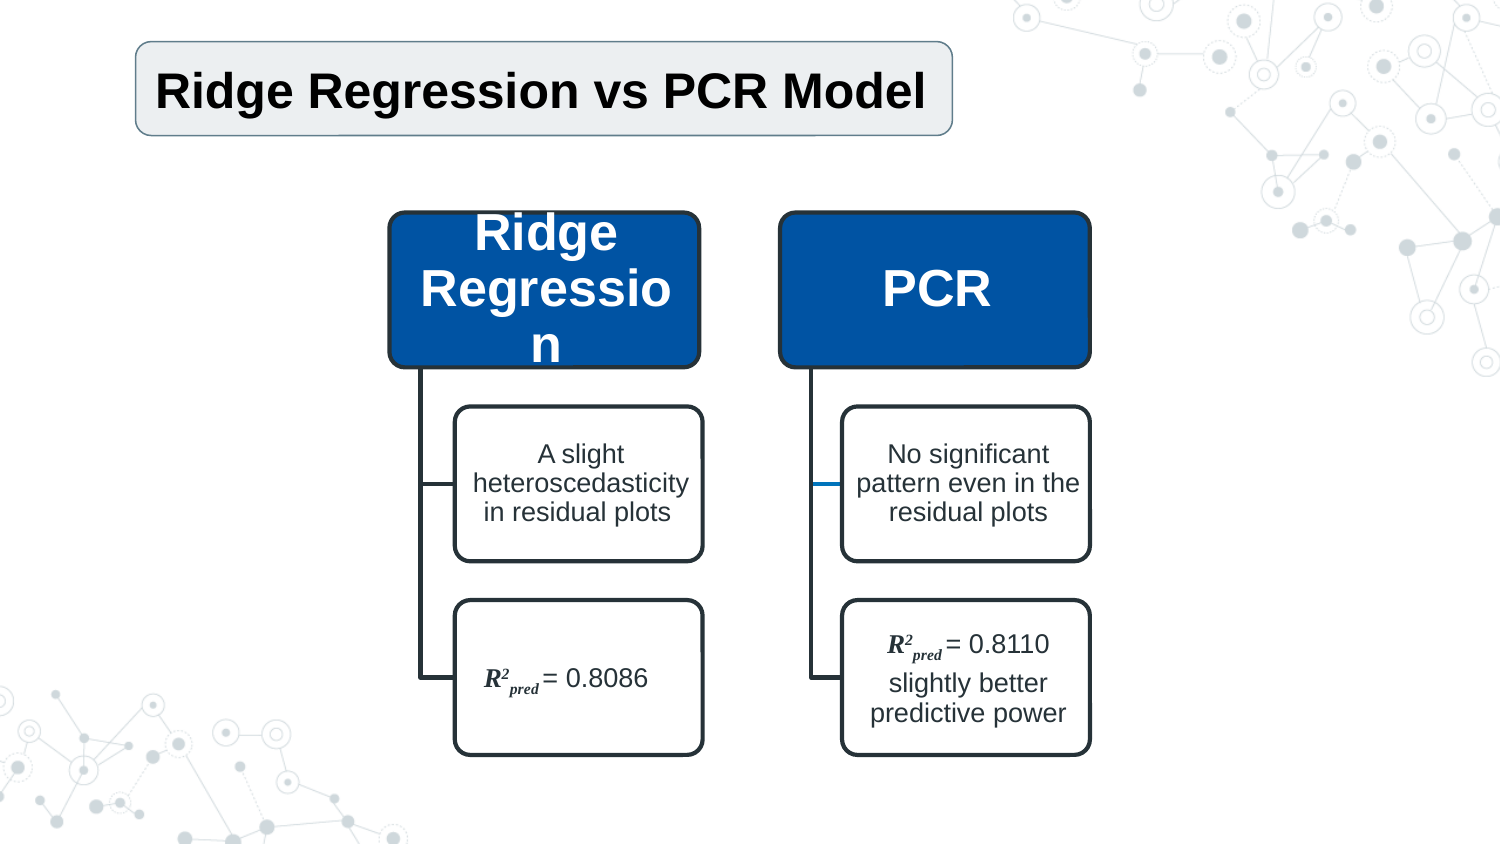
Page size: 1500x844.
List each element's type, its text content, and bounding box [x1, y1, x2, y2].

text_box Ridge Regression vs PCR Model [135, 41, 953, 136]
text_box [78, 212, 1404, 756]
picture [0, 0, 1500, 844]
